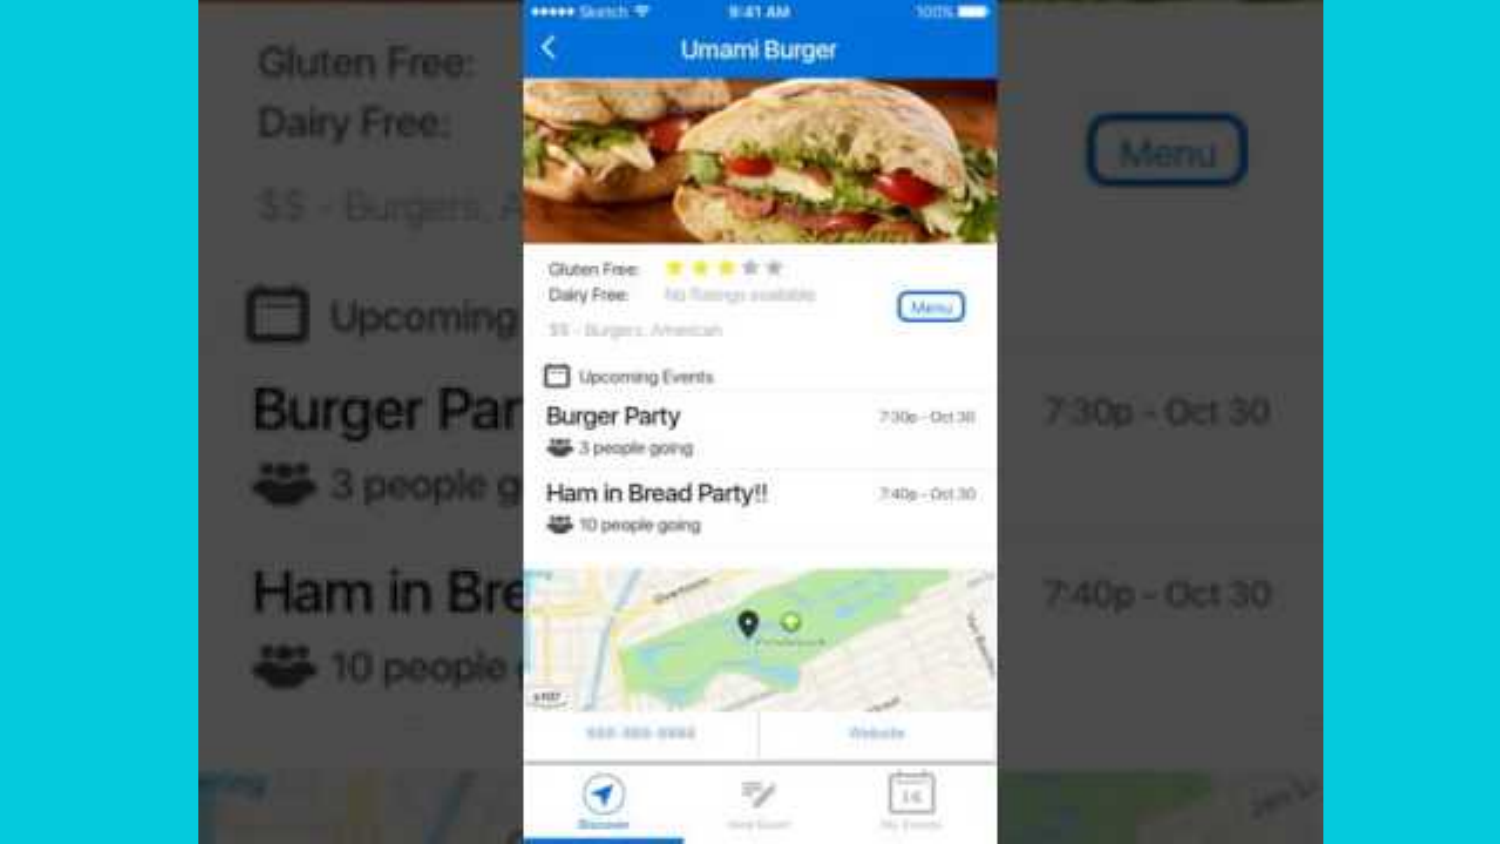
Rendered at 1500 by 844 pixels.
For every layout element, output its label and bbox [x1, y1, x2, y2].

text_box [198, 0, 1324, 844]
